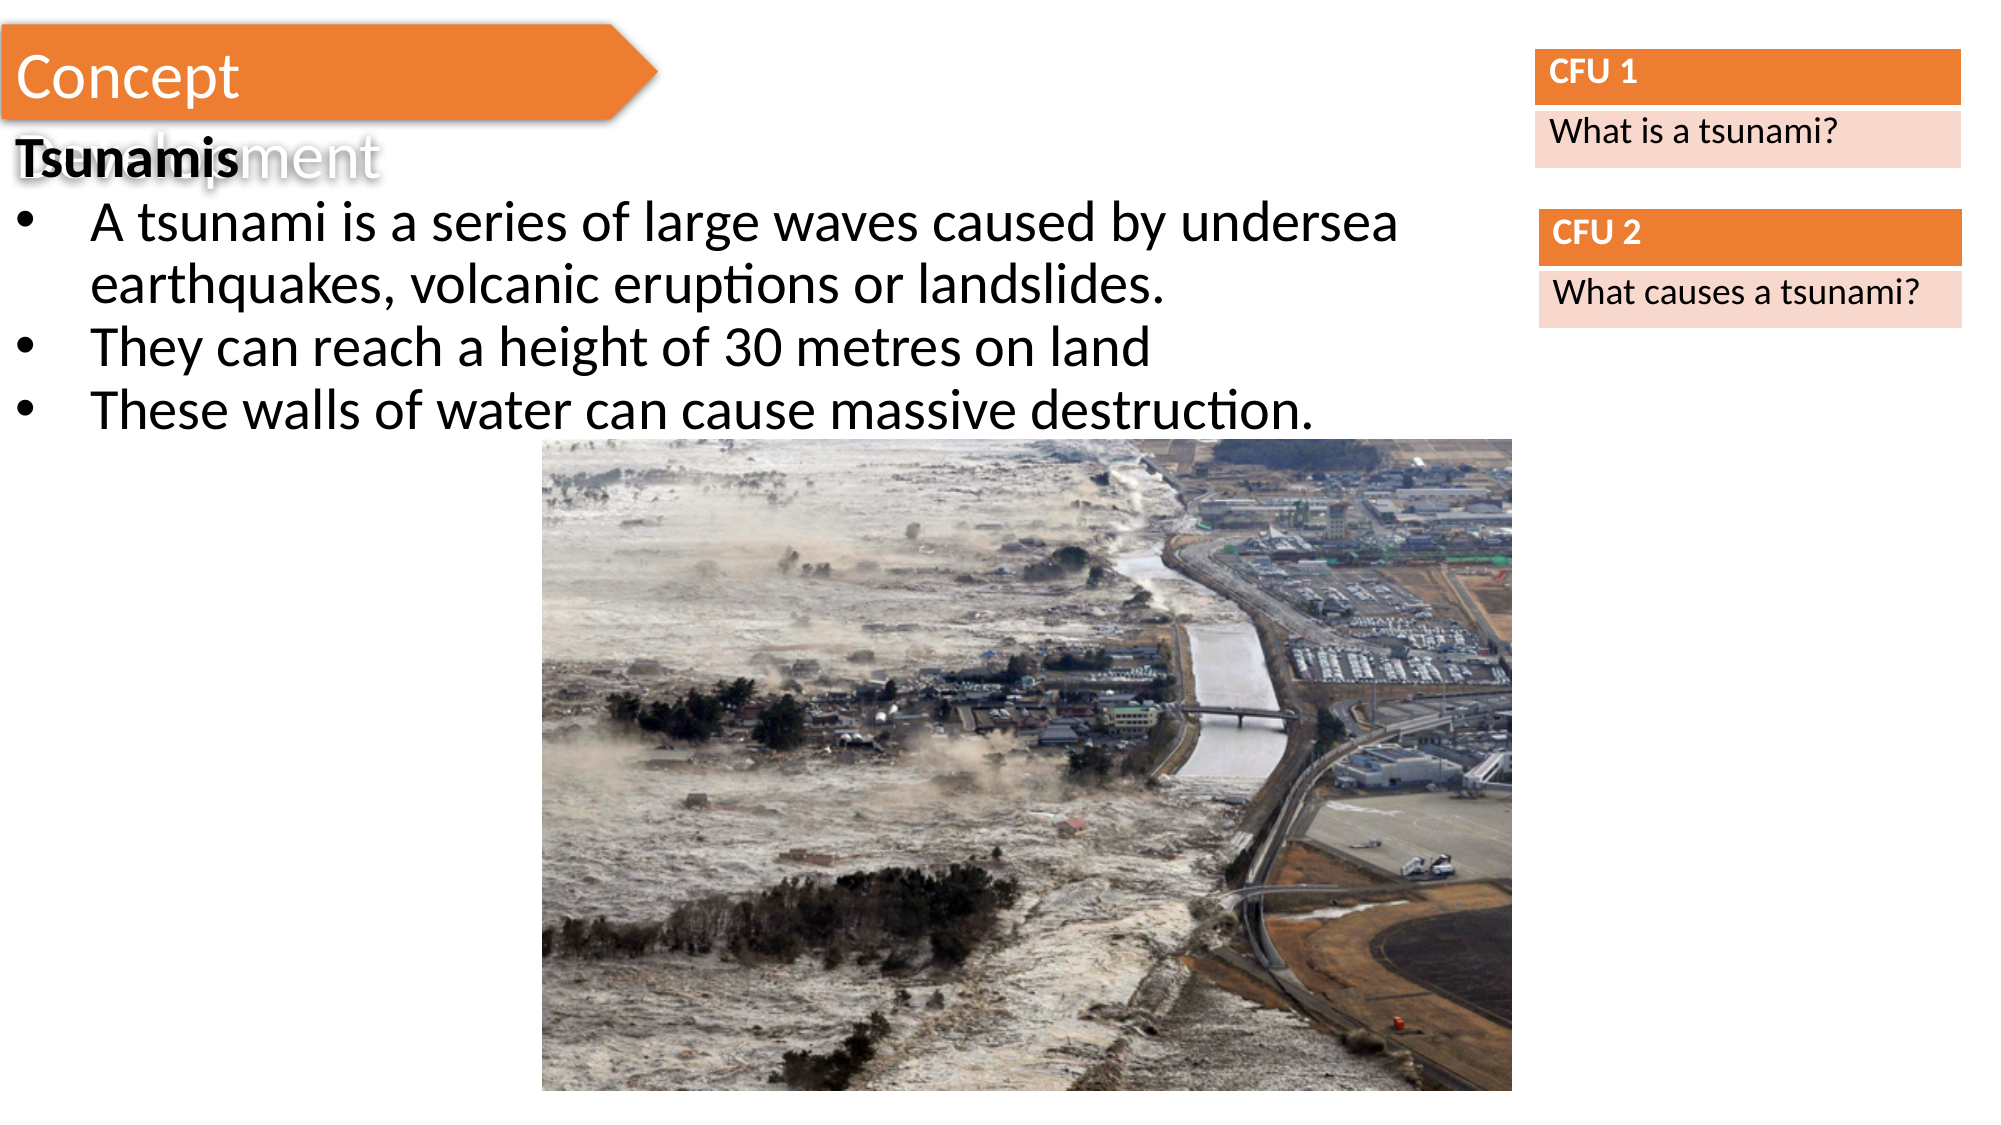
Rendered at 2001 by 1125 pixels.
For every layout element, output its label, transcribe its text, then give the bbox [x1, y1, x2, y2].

table_cell What is a tsunami? [1535, 111, 1961, 168]
table_cell What causes a tsunami? [1539, 271, 1962, 328]
table_header CFU 1 [1535, 49, 1961, 105]
picture [542, 439, 1512, 1091]
text_box Tsunamis A tsunami is a series of large waves caused by undersea earthquakes, volcanic eruptions or landslides. They can reach a height of 30 metres on land These walls of water can cause massive destruction. [0, 120, 1488, 476]
text_box Concept Development [1, 24, 658, 119]
table_header CFU 2 [1539, 209, 1962, 266]
